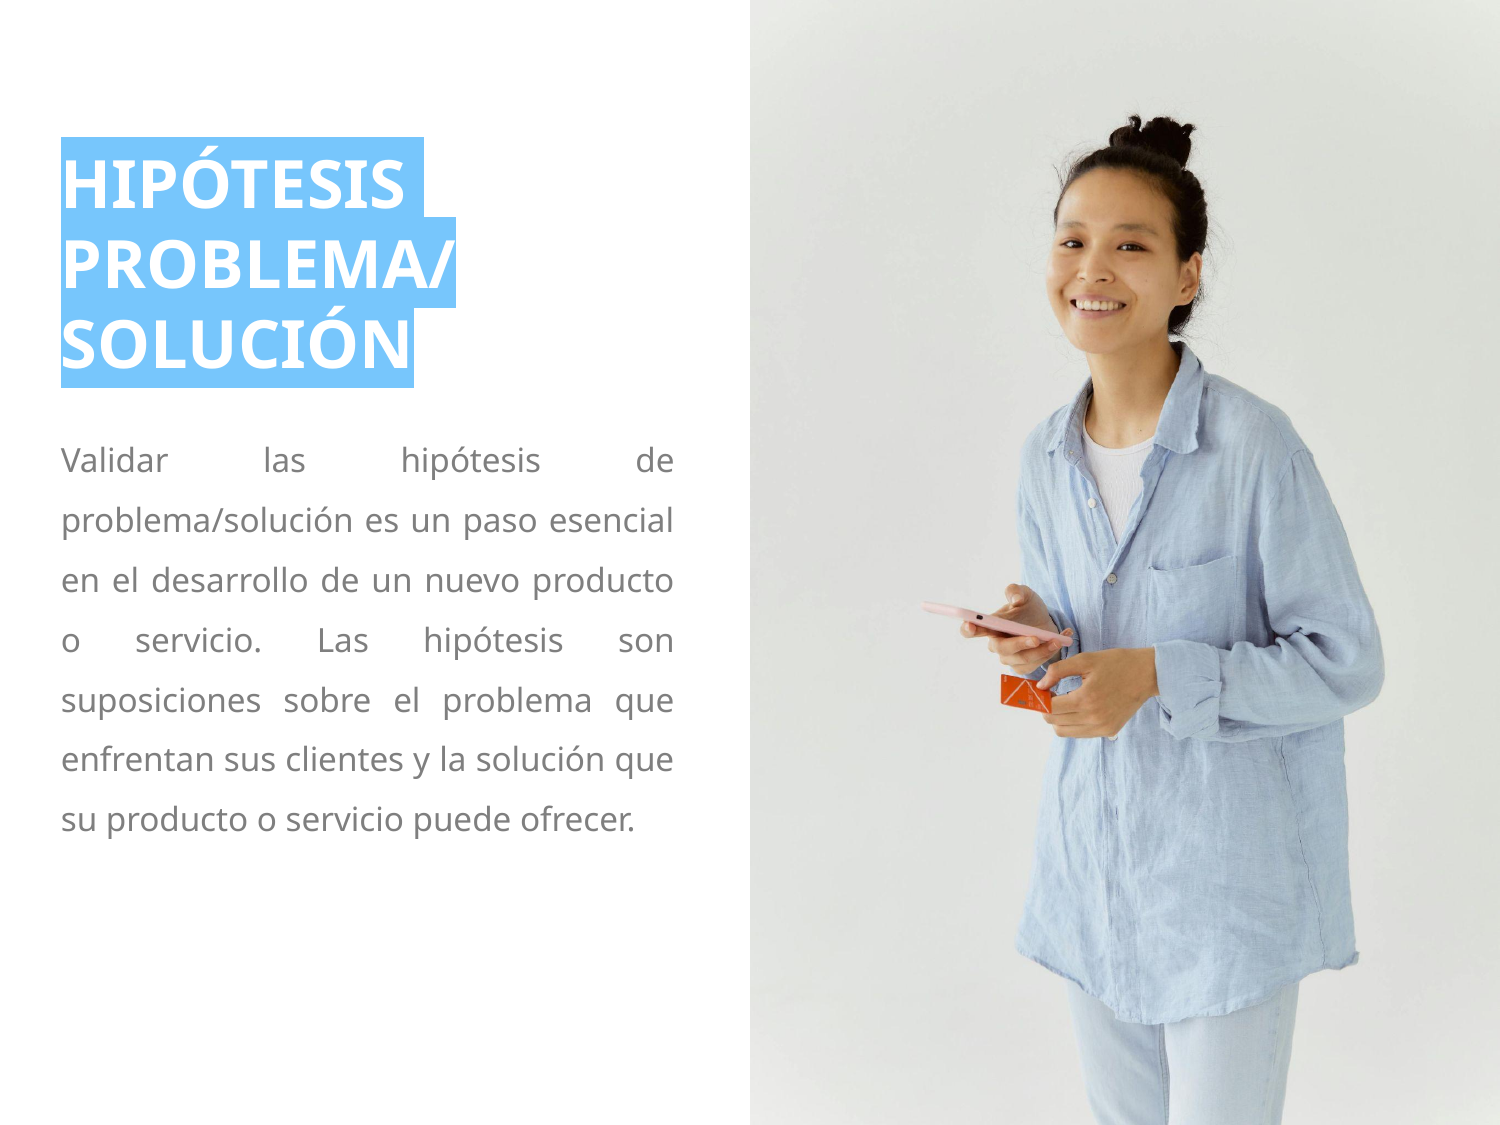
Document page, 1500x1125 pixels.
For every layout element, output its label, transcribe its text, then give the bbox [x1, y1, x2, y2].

text_box HIPÓTESIS PROBLEMA/ SOLUCIÓN [52, 137, 684, 386]
picture [749, 0, 1500, 1125]
text_box Validar las hipótesis de problema/solución es un paso esencial en el desarrollo de un nuevo producto o servicio. Las hipótesis son suposiciones sobre el problema que enfrentan sus clientes y la solución que su producto o servicio puede ofrecer. [52, 415, 684, 843]
